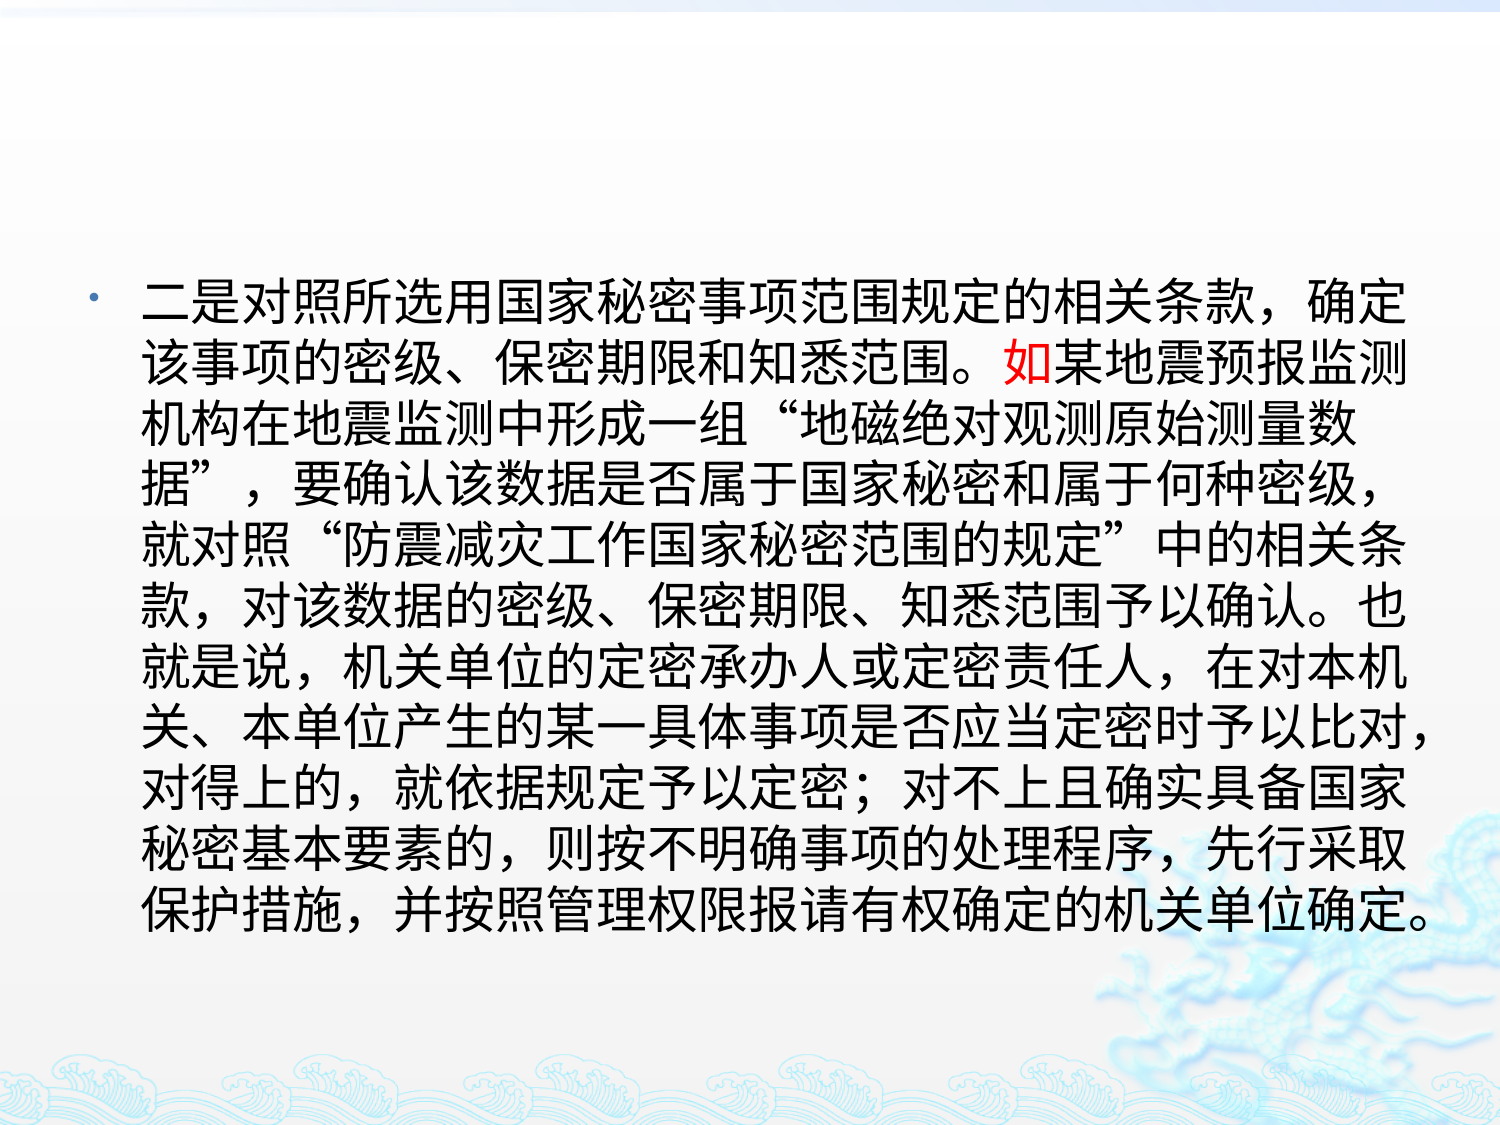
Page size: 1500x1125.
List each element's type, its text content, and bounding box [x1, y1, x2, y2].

list 二是对照所选用国家秘密事项范围规定的相关条款，确定该事项的密级、保密期限和知悉范围。如某地震预报监测机构在地震监测中形成一组“地磁绝对观测原始测量数据”，要确认该数据是否属于国家秘密和属于何种密级，就对照“防震减灾工作国家秘密范围的规定”中的相关条款，对该数据的密级、保密期限、知悉范围予以确认。也就是说，机关单位的定密承办人或定密责任人，在对本机关、本单位产生的某一具体事项是否应当定密时予以比对，对得上的，就依据规定予以定密；对不上且确实具备国家秘密基本要素的，则按不明确事项的处理程序，先行采取保护措施，并按照管理权限报请有权确定的机关单位确定。 [75, 262, 1425, 1005]
